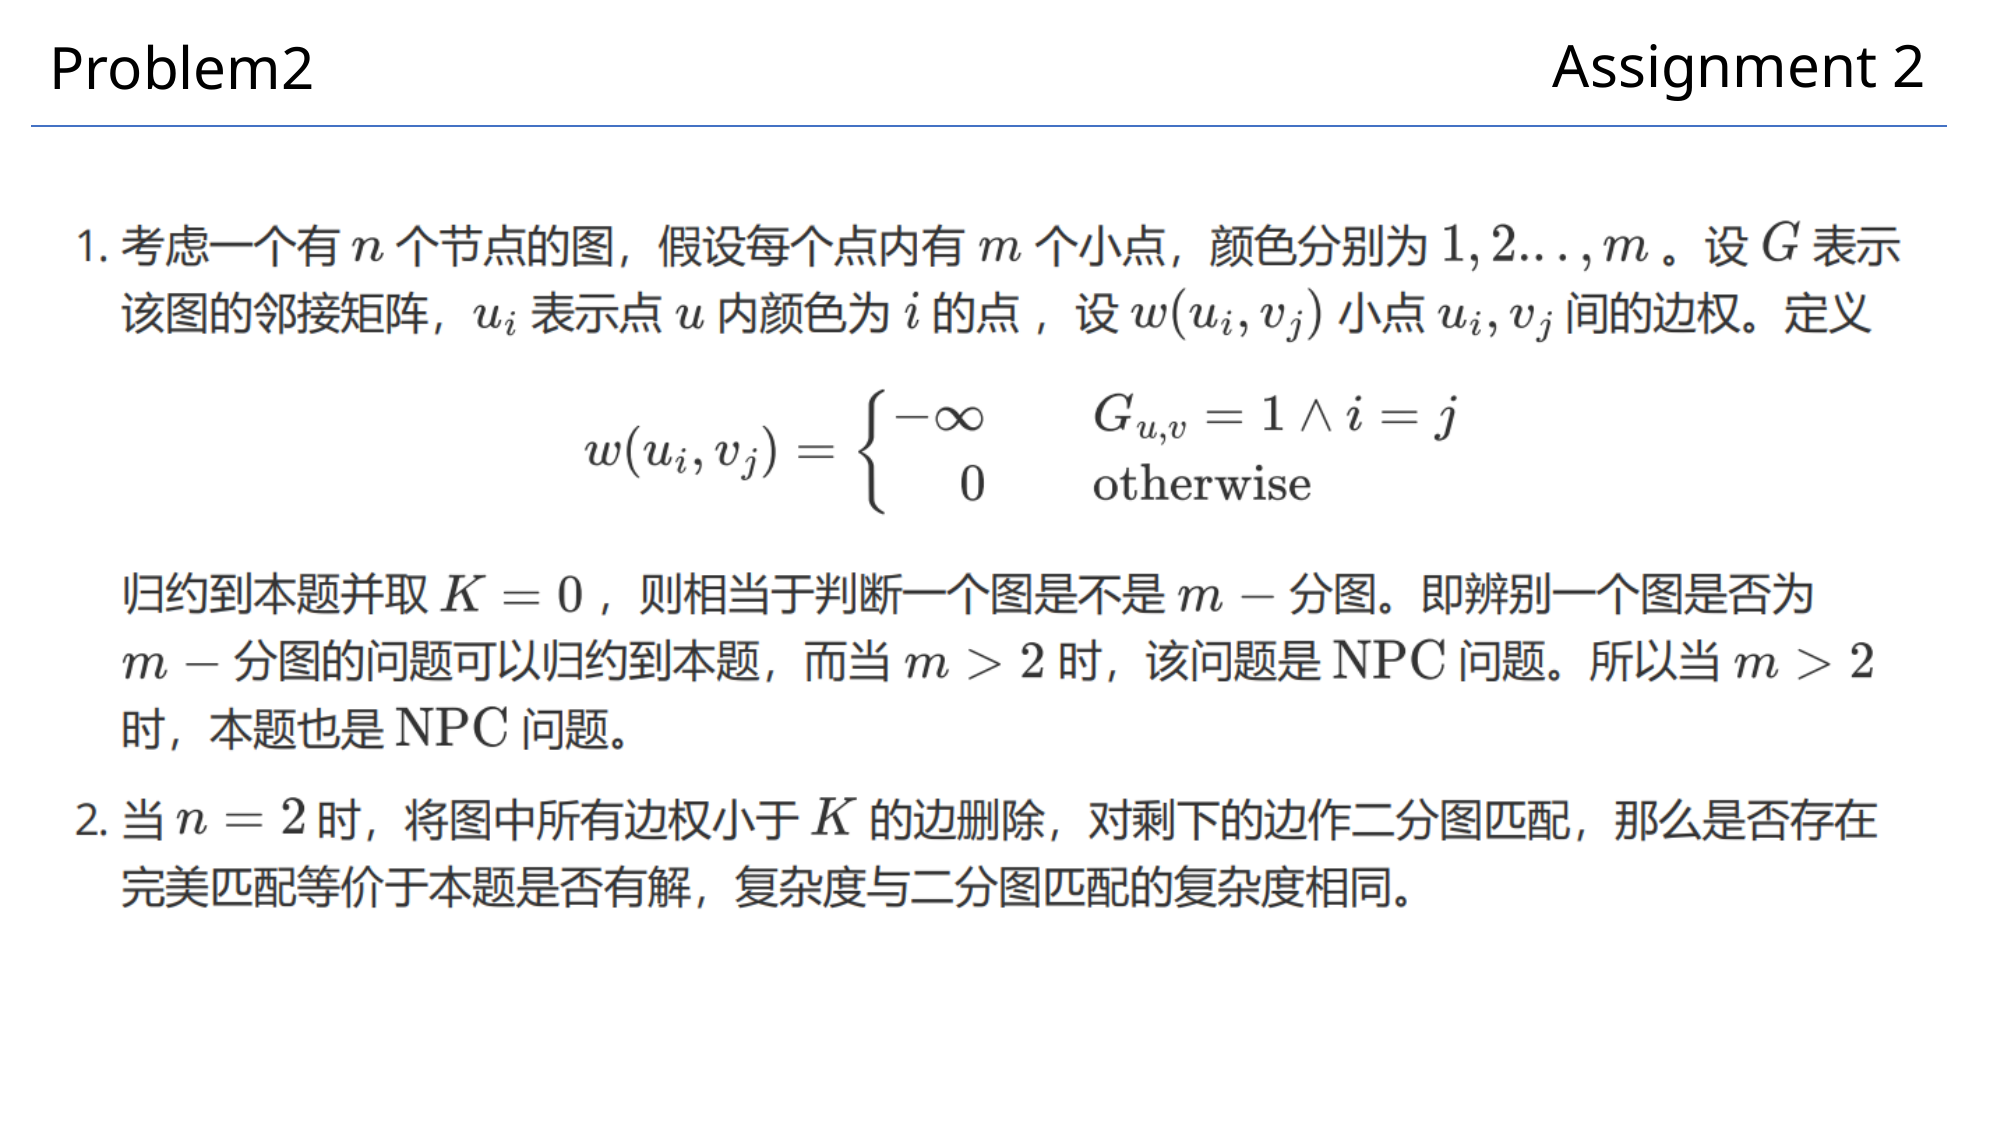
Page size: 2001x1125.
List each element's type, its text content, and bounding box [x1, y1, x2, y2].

text_box Assignment 2 [1538, 21, 1941, 107]
picture [49, 204, 2000, 958]
text_box Problem2 [34, 23, 330, 109]
